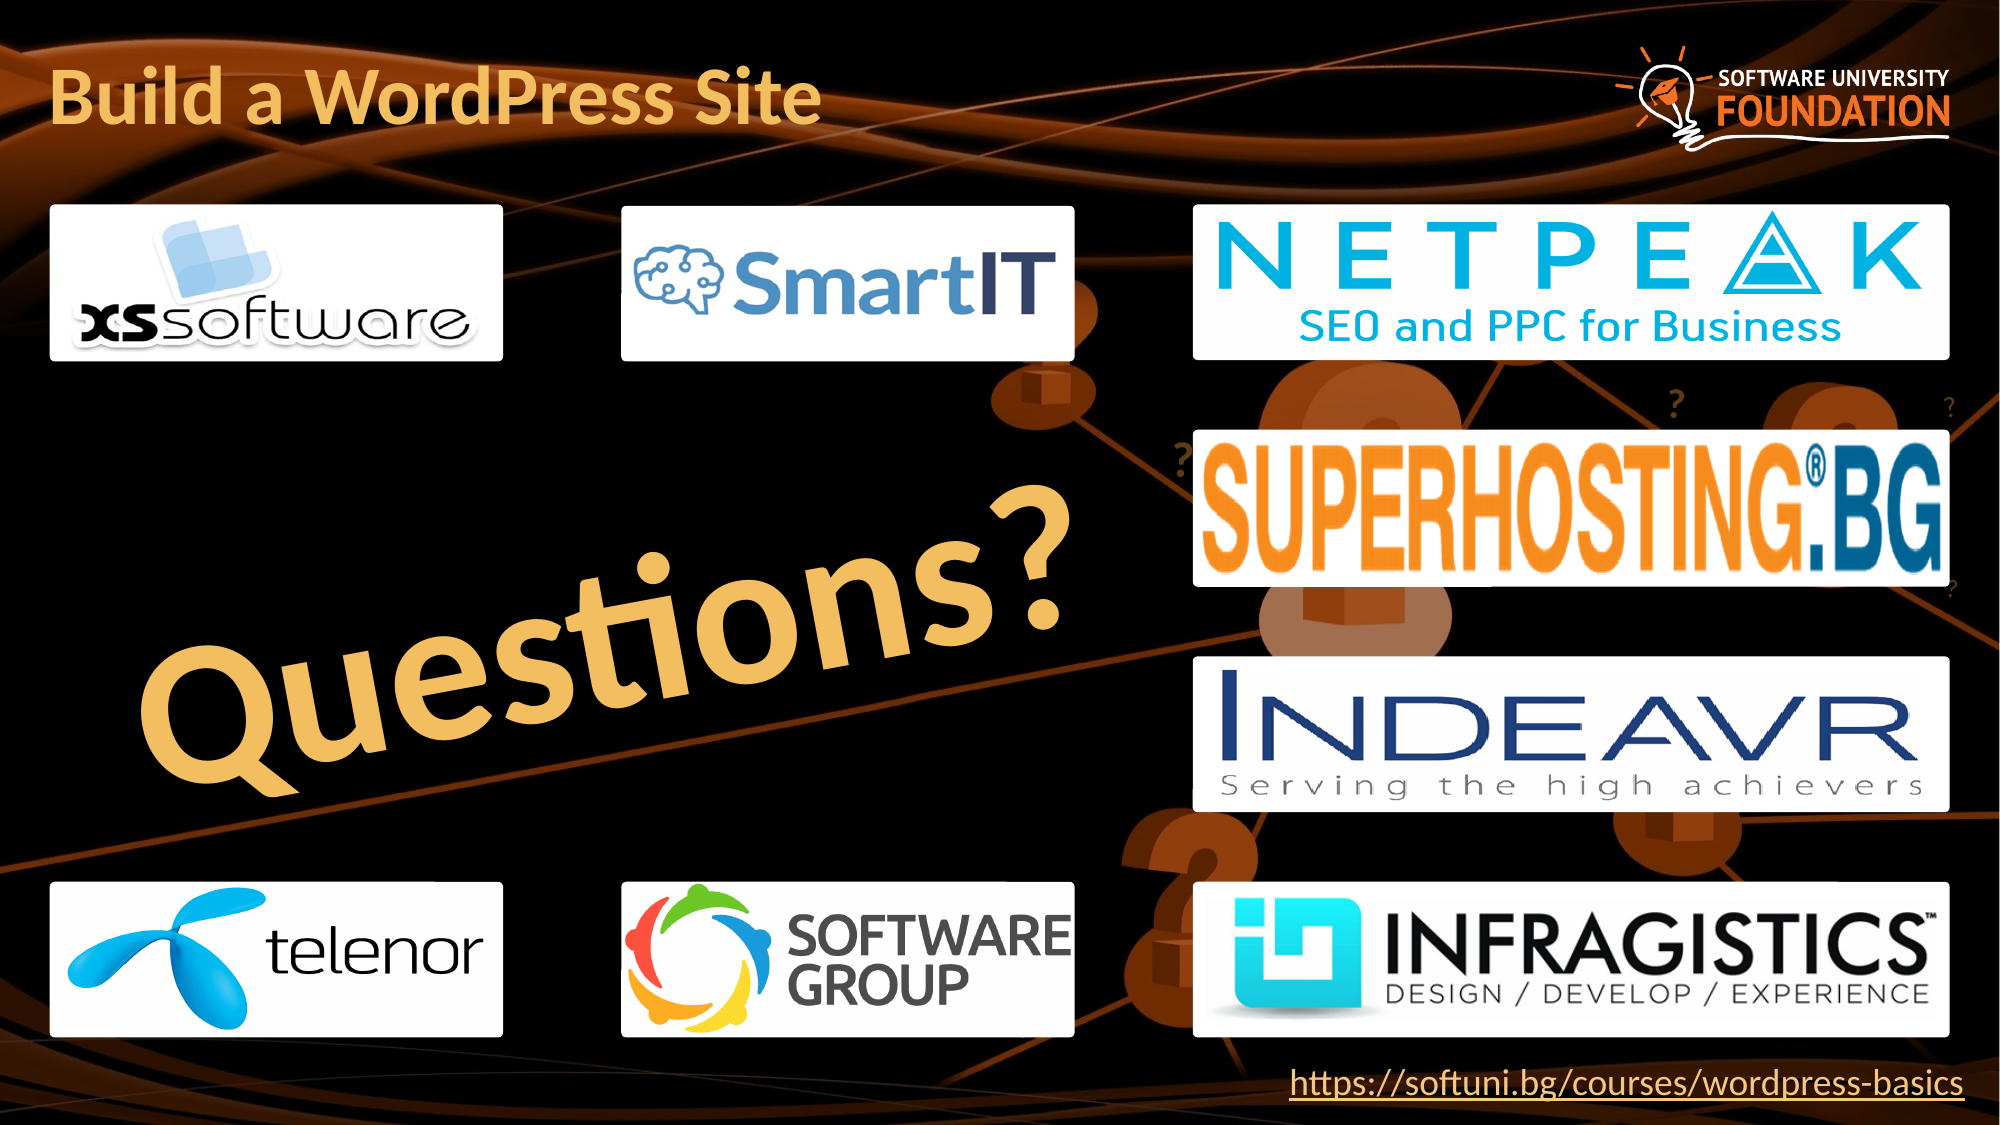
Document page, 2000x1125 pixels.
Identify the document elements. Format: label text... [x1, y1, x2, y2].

list https://softuni.bg/courses/wordpress-basics [250, 1050, 1971, 1108]
picture [0, 0, 2000, 1125]
title Build a WordPress Site [30, 6, 1602, 189]
